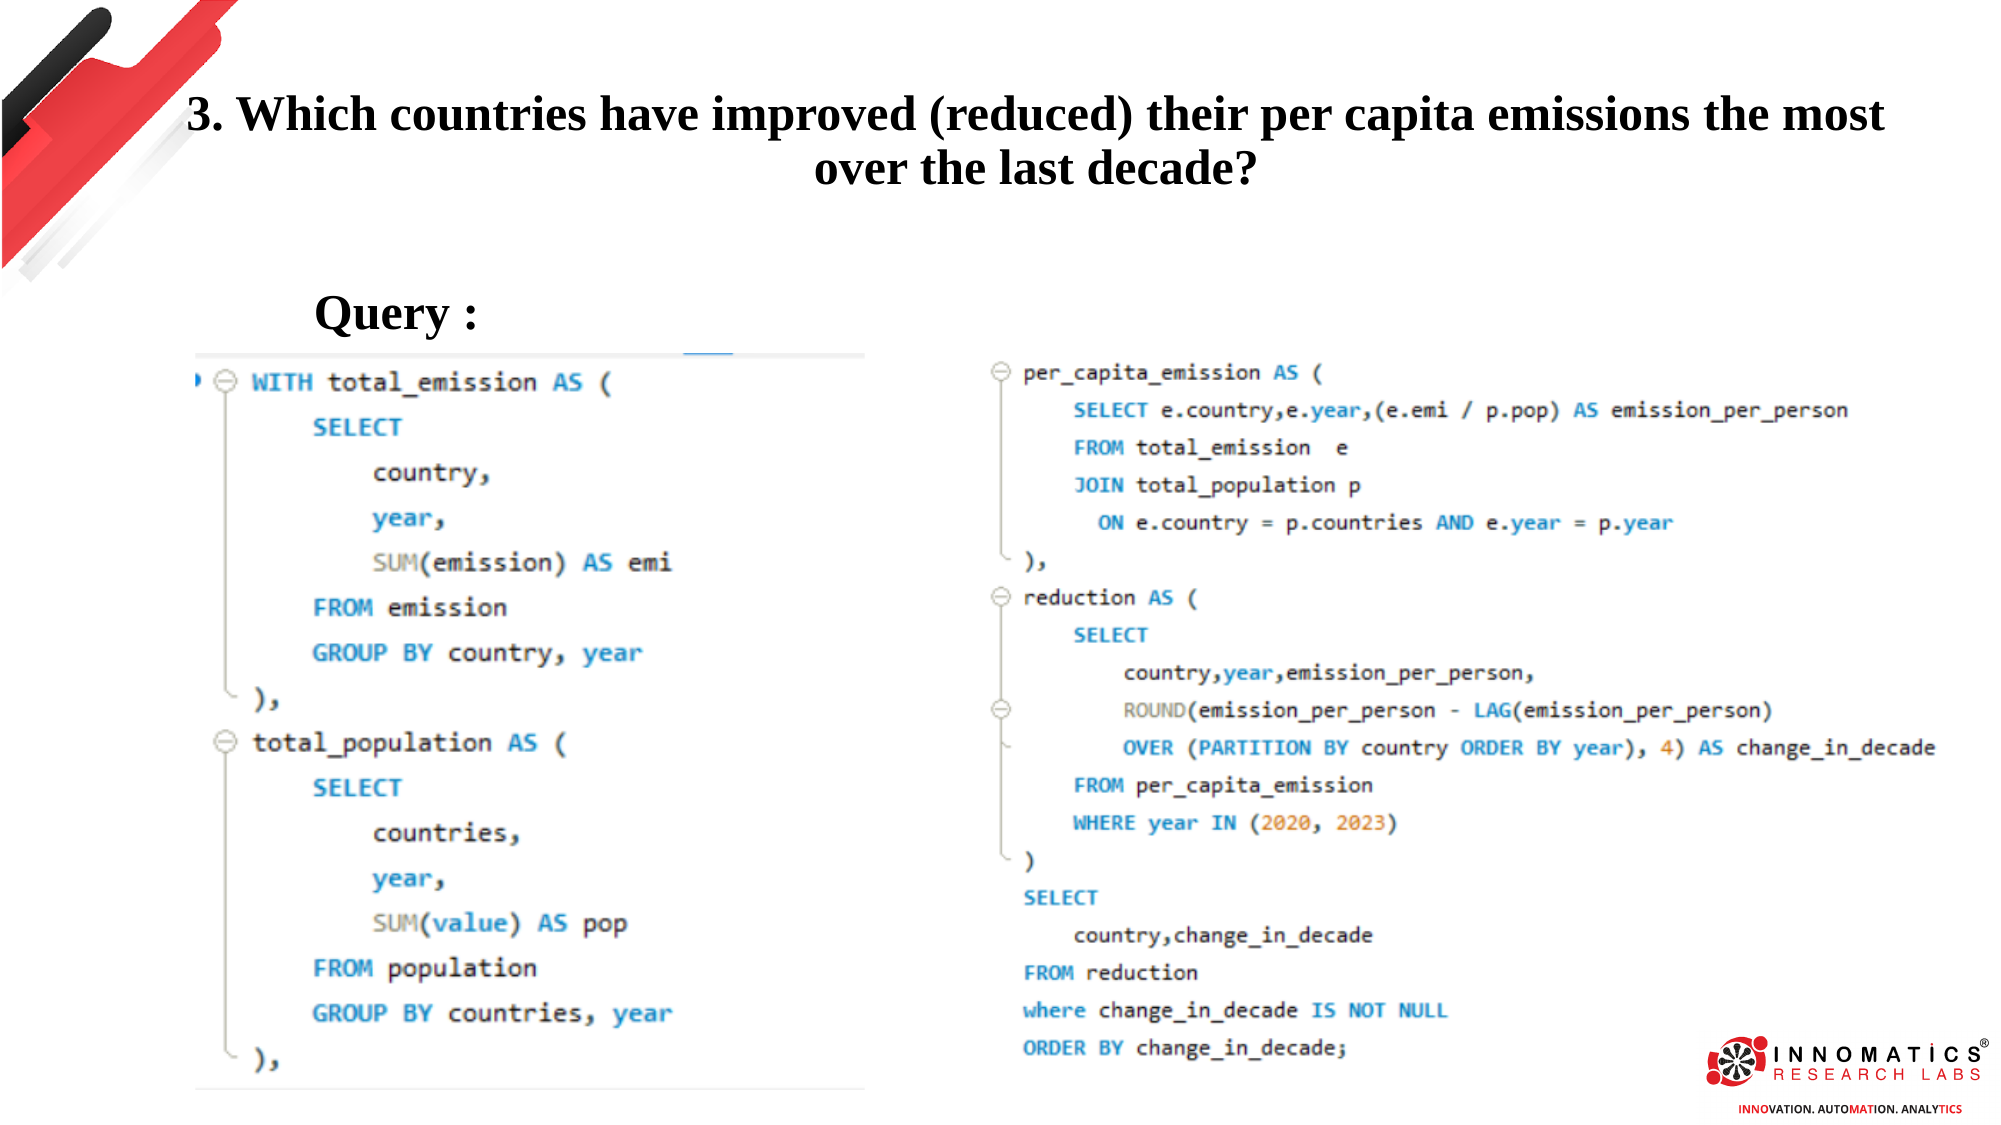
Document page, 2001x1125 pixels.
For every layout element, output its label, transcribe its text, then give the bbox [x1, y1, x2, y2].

title 3. Which countries have improved (reduced) their per capita emissions the most over the last decade? [283, 108, 1915, 204]
picture [974, 347, 2000, 1125]
text_box Query : [236, 255, 557, 348]
picture [0, 0, 283, 302]
picture [195, 353, 865, 1090]
